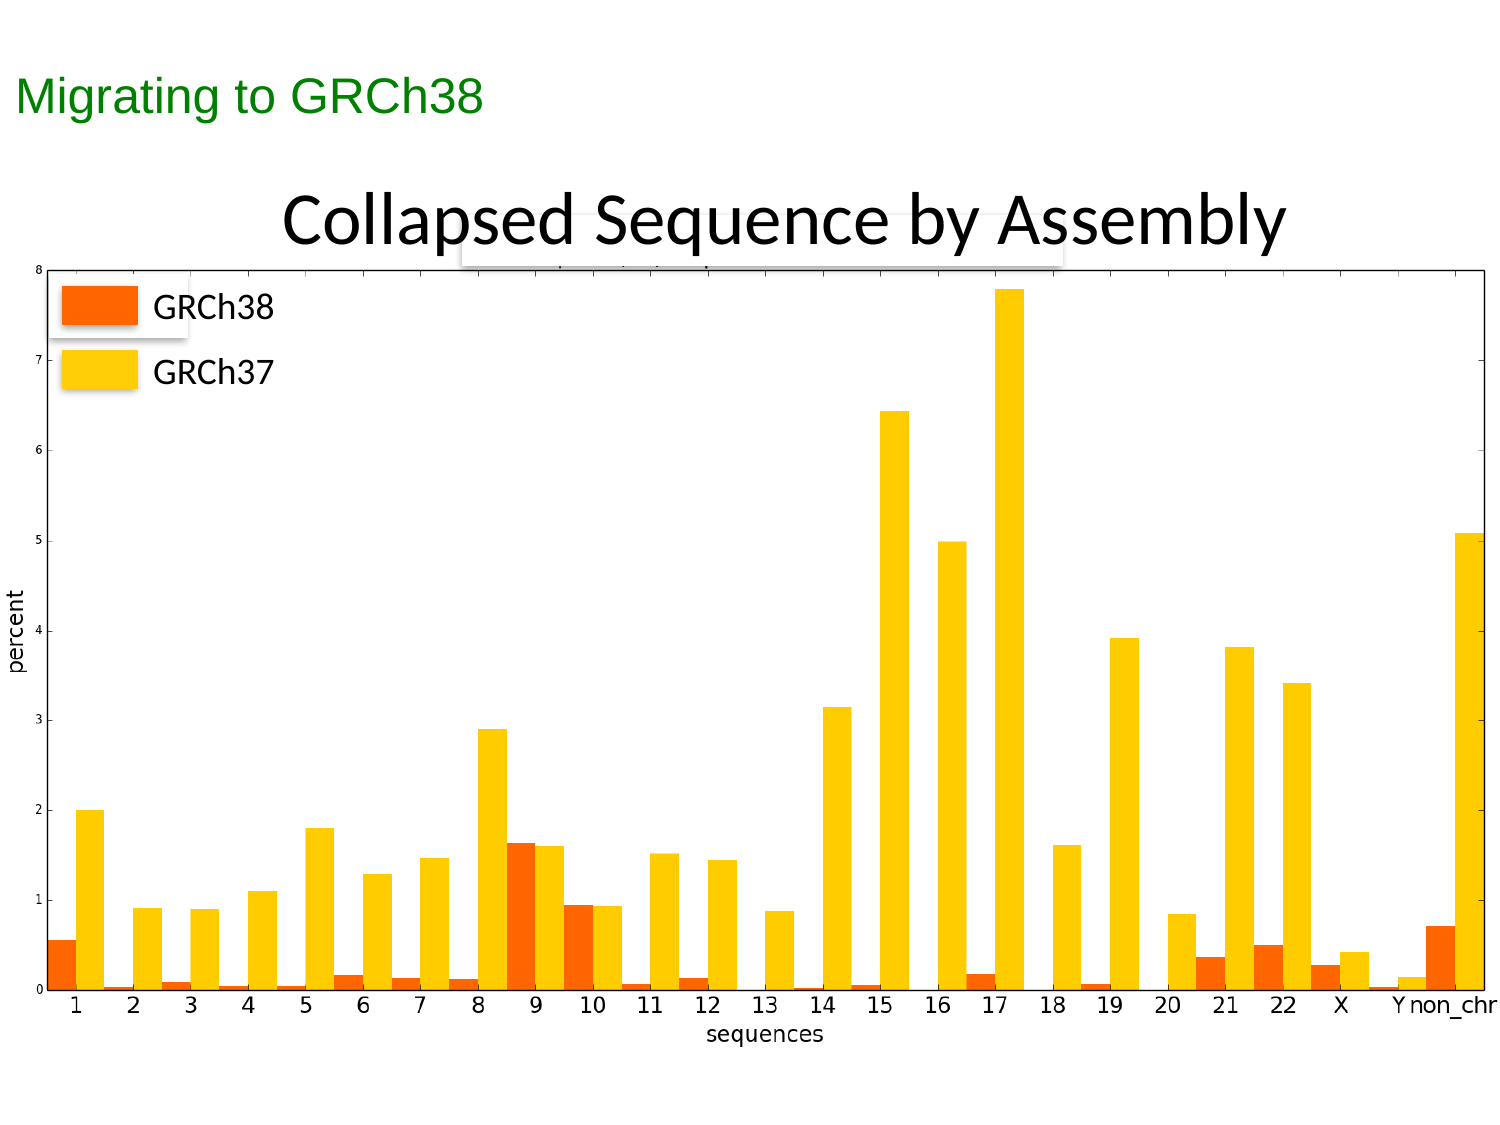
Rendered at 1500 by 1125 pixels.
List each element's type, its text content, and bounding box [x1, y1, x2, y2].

text_box Collapsed Sequence by Assembly [267, 162, 1303, 215]
text_box Migrating to GRCh38 [0, 0, 1375, 188]
picture [0, 216, 1500, 1088]
